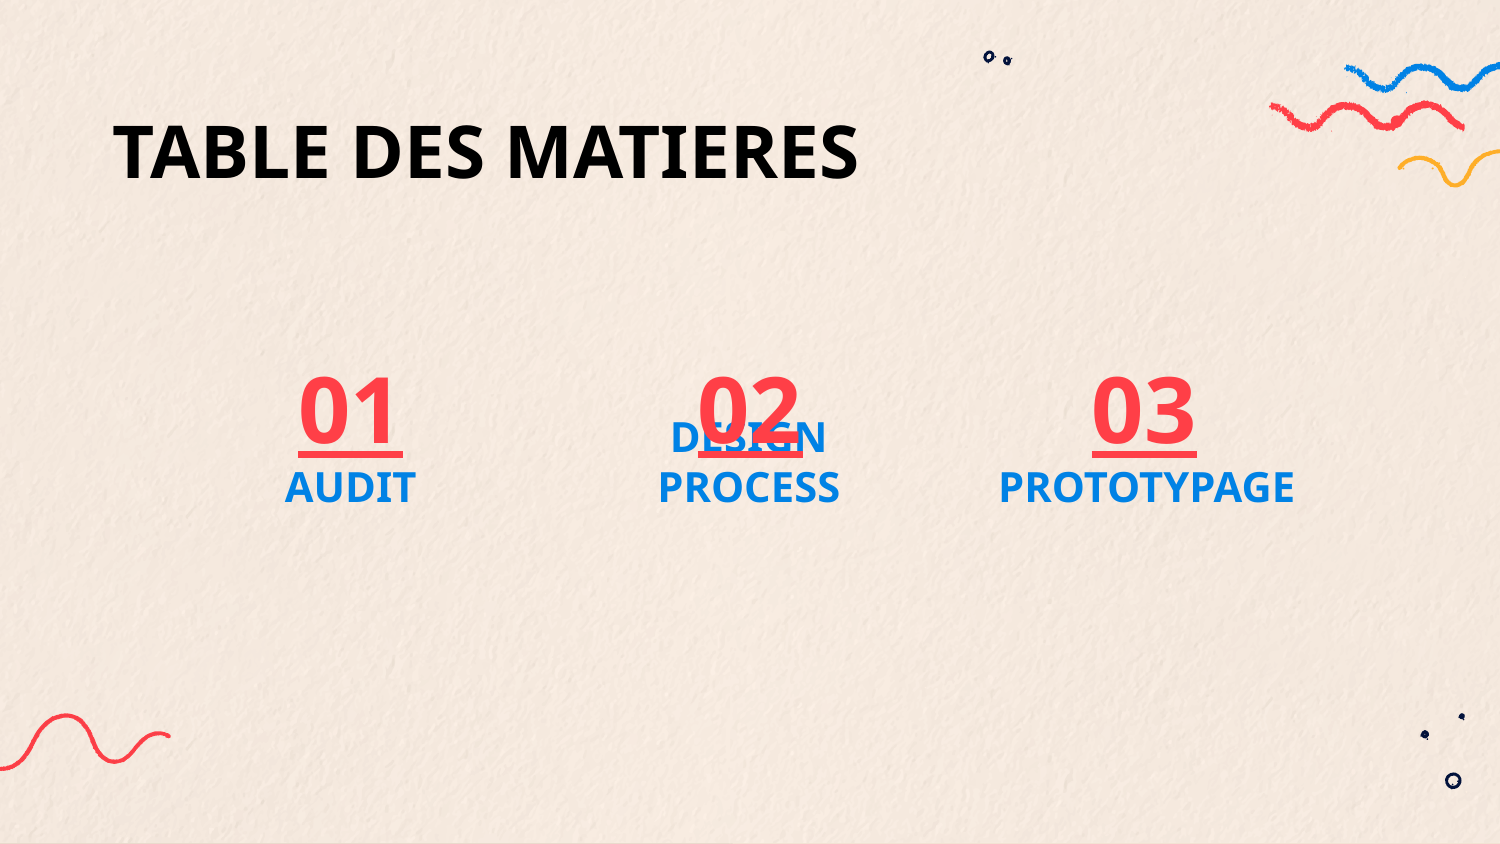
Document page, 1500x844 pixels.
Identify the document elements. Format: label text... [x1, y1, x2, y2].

title PROTOTYPAGE [984, 445, 1310, 512]
title TABLE DES MATIERES [97, 90, 1381, 185]
title 02 [622, 366, 878, 478]
title DESIGN PROCESS [586, 445, 912, 512]
title 01 [223, 366, 478, 478]
title 03 [1016, 366, 1272, 478]
title AUDIT [188, 445, 514, 512]
